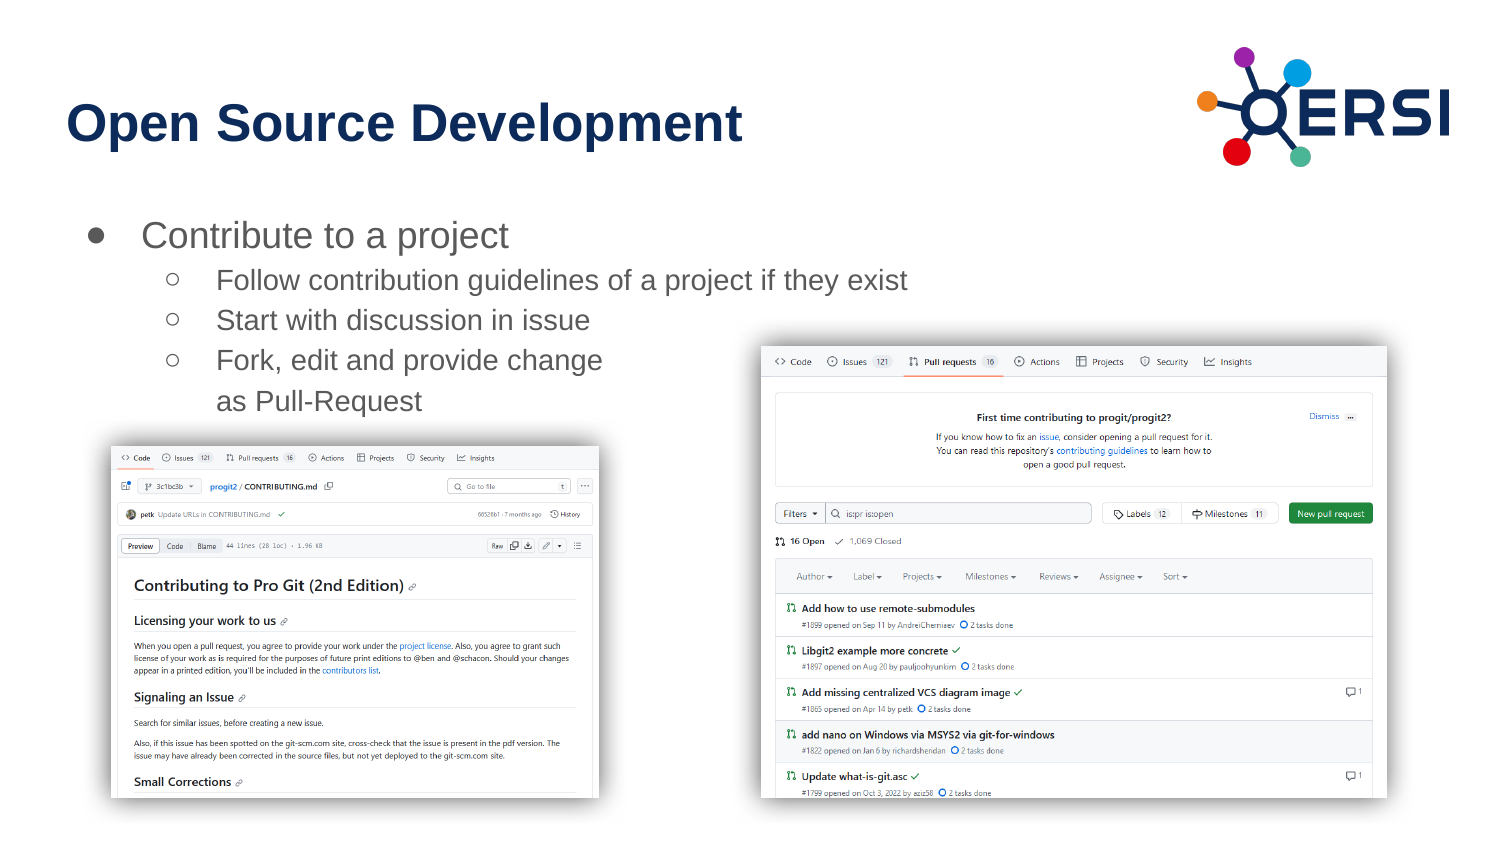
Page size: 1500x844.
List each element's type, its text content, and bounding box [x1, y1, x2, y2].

picture [111, 446, 600, 798]
picture [761, 346, 1387, 798]
title Open Source Development [51, 72, 1191, 167]
list Contribute to a project Follow contribution guidelines of a project if they exist Start with discussion in issue Fork, edit and provide change as Pull-Request [51, 189, 1449, 809]
picture [1196, 46, 1450, 168]
